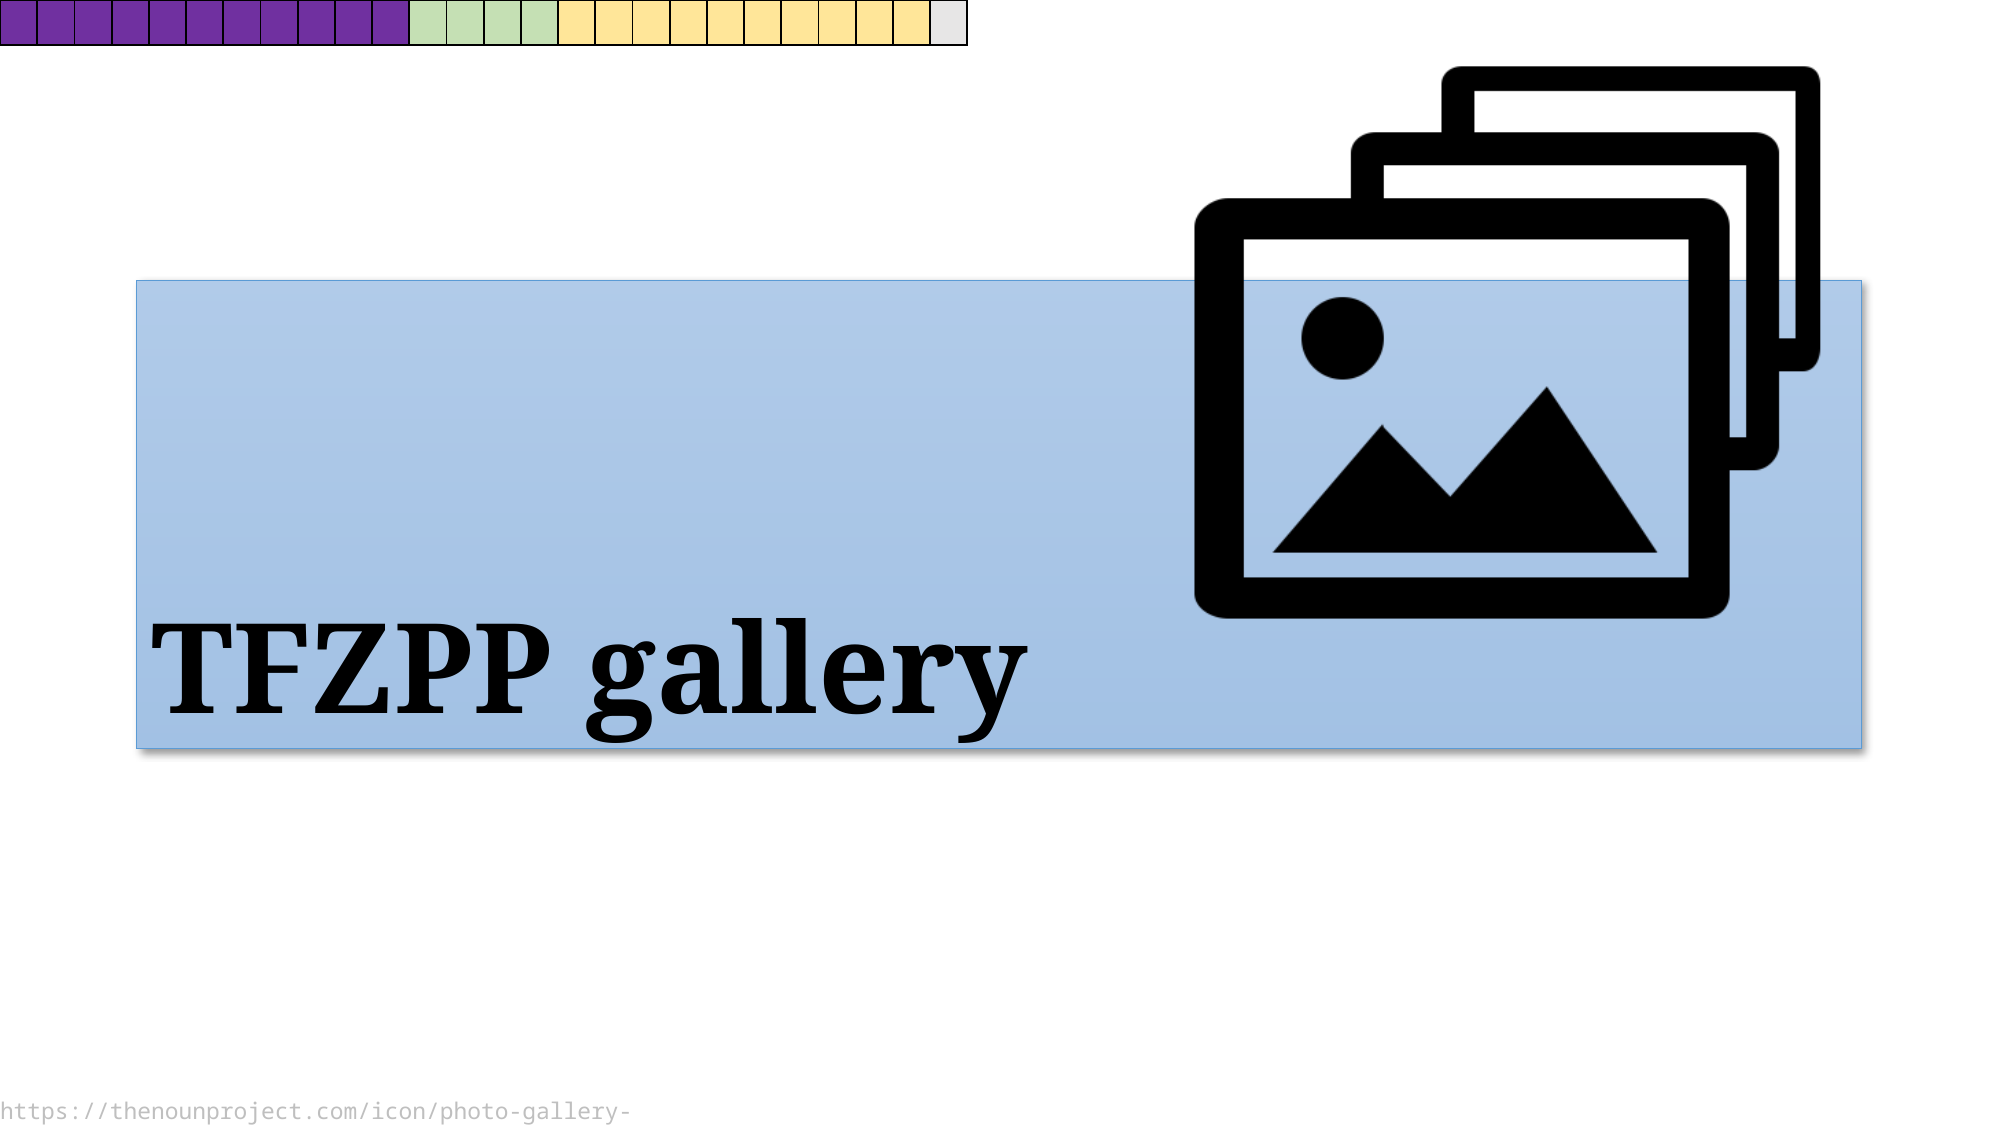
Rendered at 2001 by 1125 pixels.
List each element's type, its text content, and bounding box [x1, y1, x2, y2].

picture [1078, 17, 1911, 682]
table_header [1, 1, 36, 44]
table_header [447, 1, 483, 44]
table_header [187, 1, 222, 44]
table_header [522, 1, 557, 44]
table_header [485, 1, 520, 44]
table_header [671, 1, 706, 44]
table_header [559, 1, 594, 44]
table_header [261, 1, 297, 44]
table_header [745, 1, 780, 44]
table_header [224, 1, 260, 44]
table_header [299, 1, 334, 44]
table_header [38, 1, 74, 44]
table_header [819, 1, 855, 44]
table_header [596, 1, 632, 44]
table_header [75, 1, 111, 44]
table_header [931, 1, 966, 44]
table_header [410, 1, 446, 44]
table_header [894, 1, 929, 44]
text_box https://thenounproject.com/icon/photo-gallery-17840/ [0, 1097, 671, 1125]
table_header [373, 1, 408, 44]
table_header [150, 1, 185, 44]
title TFZPP gallery [136, 280, 1862, 749]
table_header [857, 1, 892, 44]
table_header [782, 1, 818, 44]
table_header [708, 1, 743, 44]
table_header [336, 1, 371, 44]
table_header [113, 1, 148, 44]
table_header [633, 1, 669, 44]
